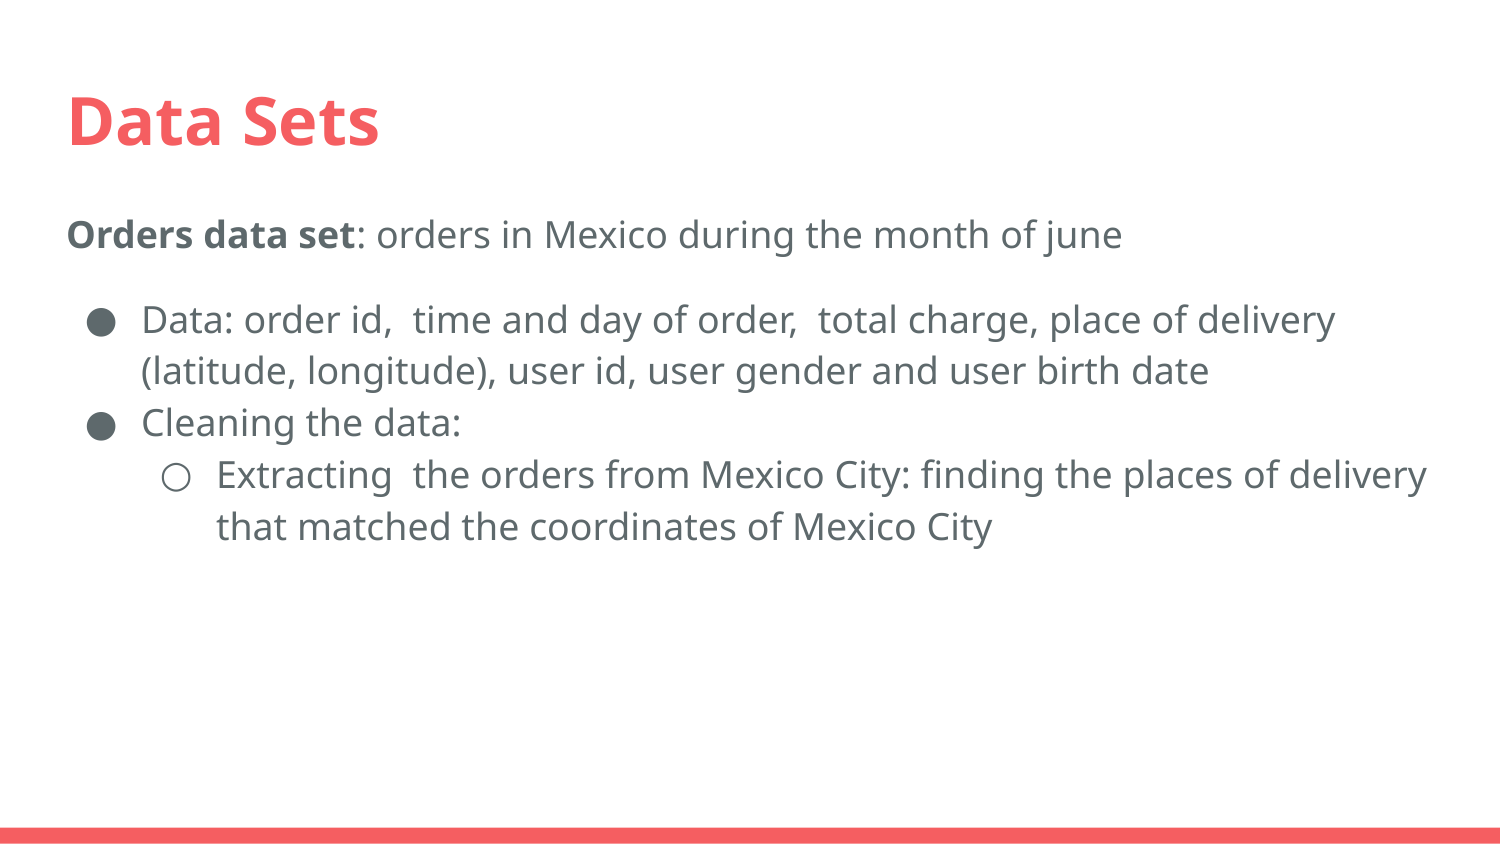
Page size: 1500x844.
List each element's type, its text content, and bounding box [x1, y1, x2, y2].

title Data Sets [51, 64, 1449, 167]
list Orders data set: orders in Mexico during the month of june Data: order id, time and day of order, total charge, place of delivery (latitude, longitude), user id, user gender and user birth date Cleaning the data: Extracting the orders from Mexico City: finding the places of delivery that matched the coordinates of Mexico City [51, 189, 1449, 798]
